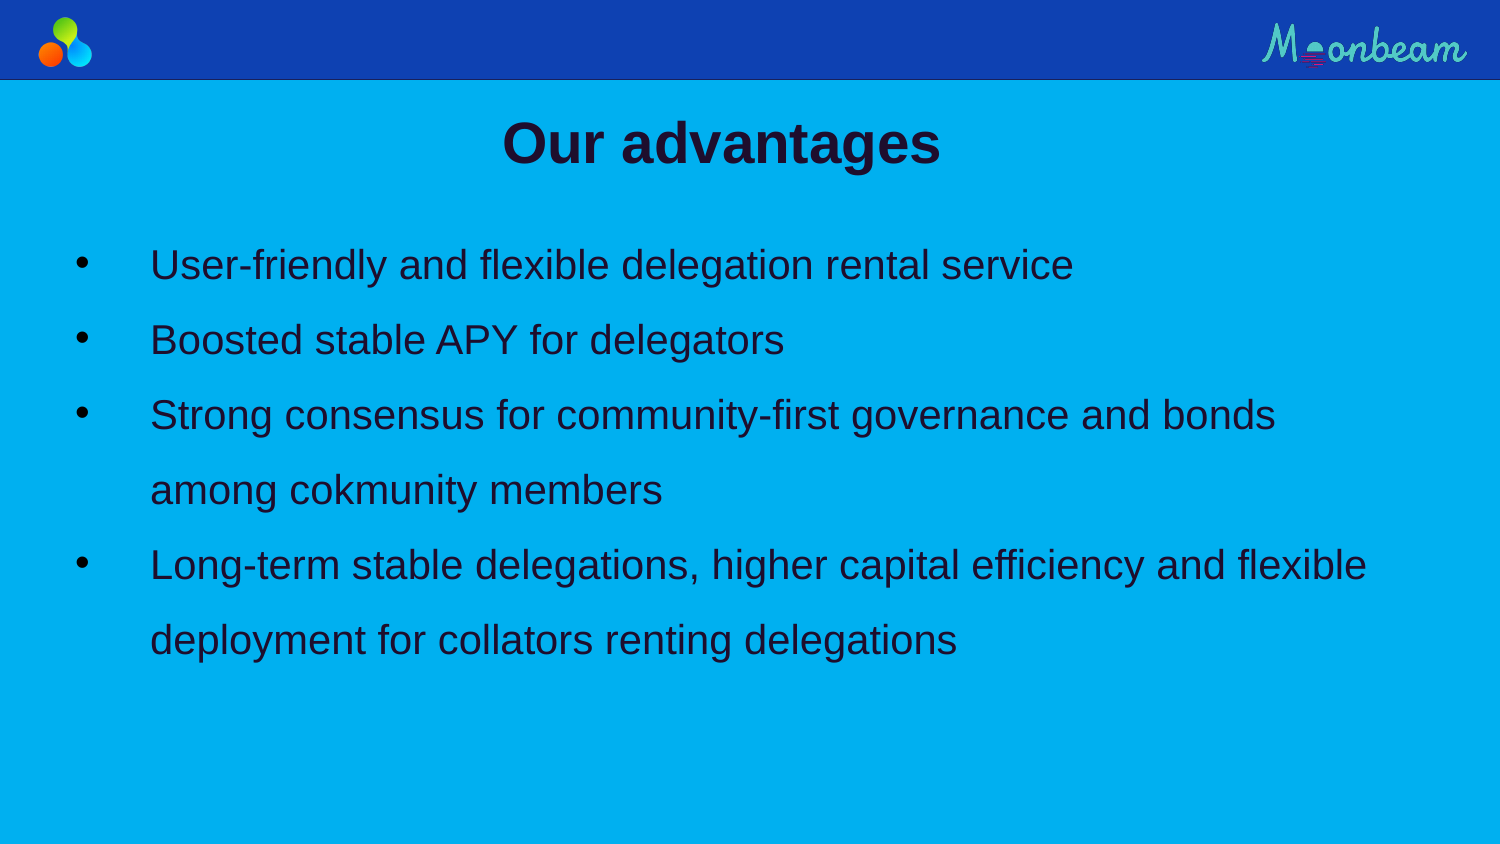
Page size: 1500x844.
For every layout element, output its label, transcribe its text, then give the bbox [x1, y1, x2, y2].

text_box User-friendly and flexible delegation rental service Boosted stable APY for delegators Strong consensus for community-first governance and bonds among cokmunity members Long-term stable delegations, higher capital efficiency and flexible deployment for collators renting delegations [37, 197, 1408, 718]
text_box [0, 0, 1500, 81]
text_box Our advantages [147, 90, 1298, 179]
picture [36, 13, 95, 72]
picture [1245, 5, 1483, 79]
